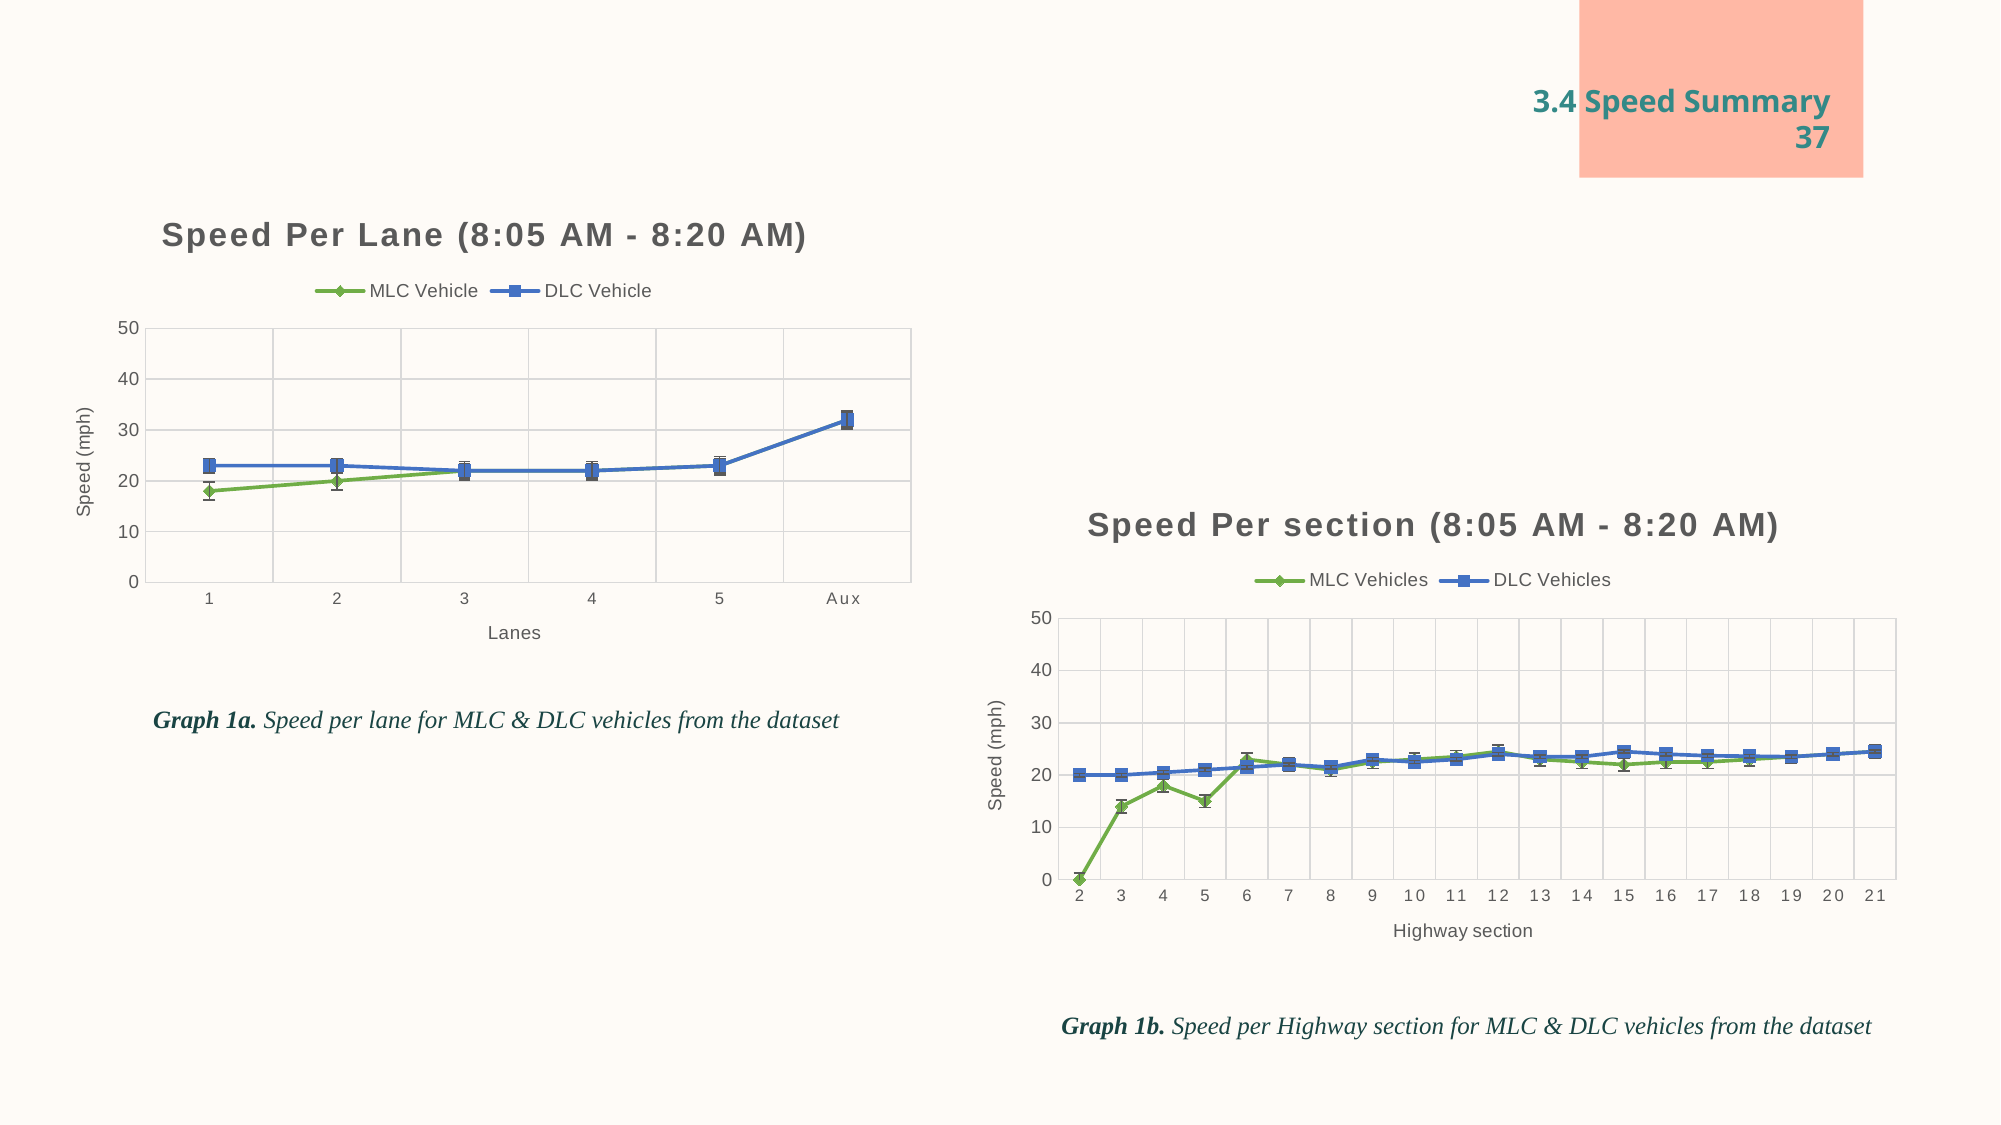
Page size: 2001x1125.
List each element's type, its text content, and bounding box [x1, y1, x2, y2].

title 3.4 Speed Summary [1218, 28, 1846, 134]
text_box Graph 1a. Speed per lane for MLC & DLC vehicles from the dataset [40, 606, 946, 742]
slide_number 37 [1725, 103, 1846, 190]
text_box Graph 1b. Speed per Highway section for MLC & DLC vehicles from the dataset [1046, 981, 1888, 1047]
chart [951, 478, 1916, 973]
chart [40, 189, 930, 676]
